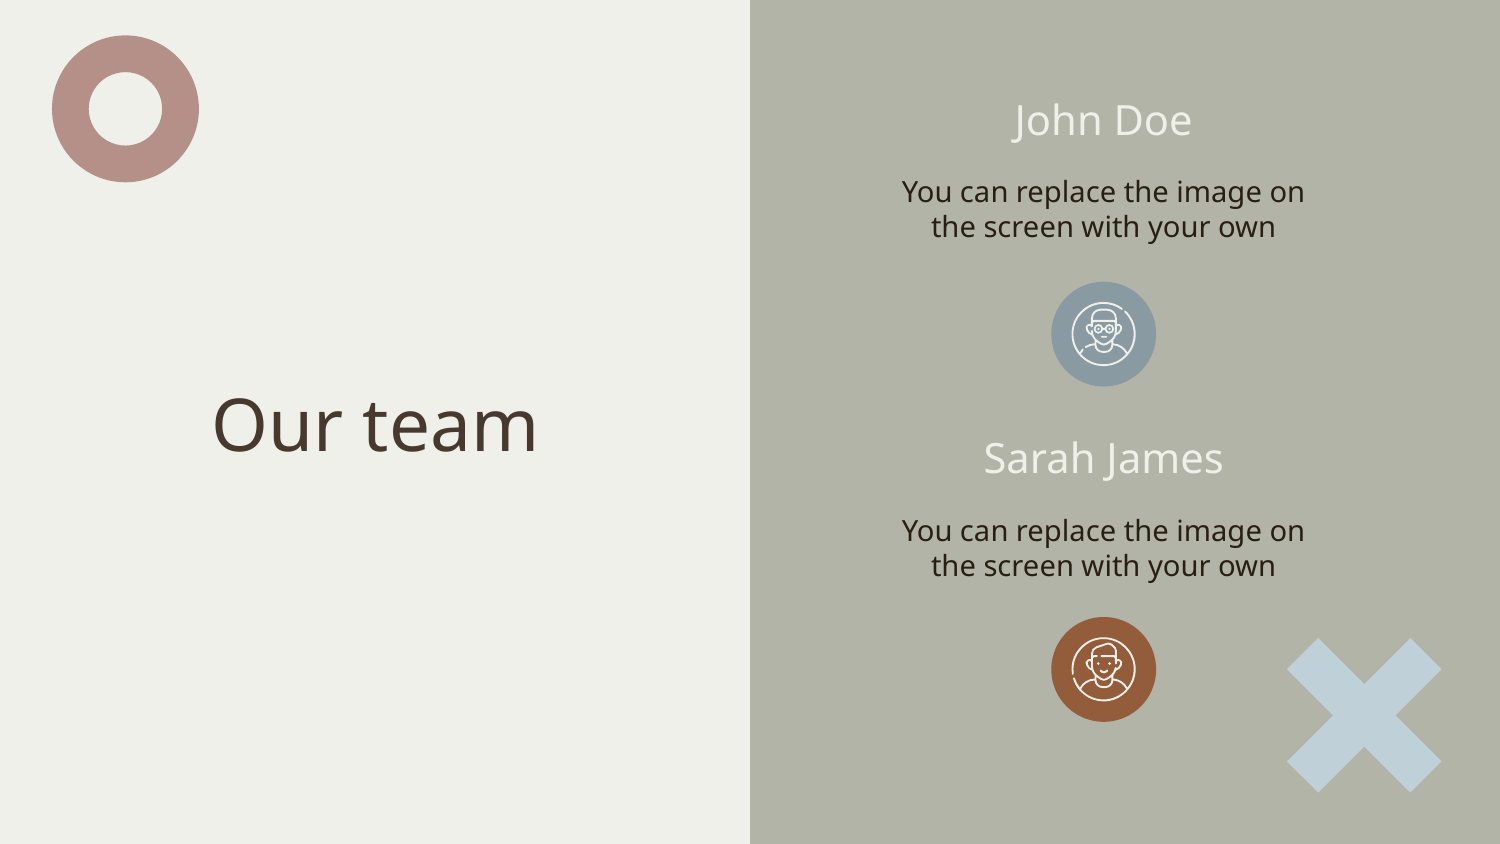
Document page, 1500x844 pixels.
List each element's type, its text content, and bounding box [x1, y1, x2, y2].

text_box [51, 35, 199, 183]
text_box [1286, 637, 1442, 793]
title Our team [117, 352, 634, 491]
subtitle John Doe [865, 86, 1343, 159]
subtitle Sarah James [865, 426, 1343, 497]
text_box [1051, 281, 1157, 387]
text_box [1051, 616, 1157, 723]
subtitle You can replace the image on the screen with your own [865, 159, 1343, 426]
subtitle You can replace the image on the screen with your own [865, 497, 1343, 765]
